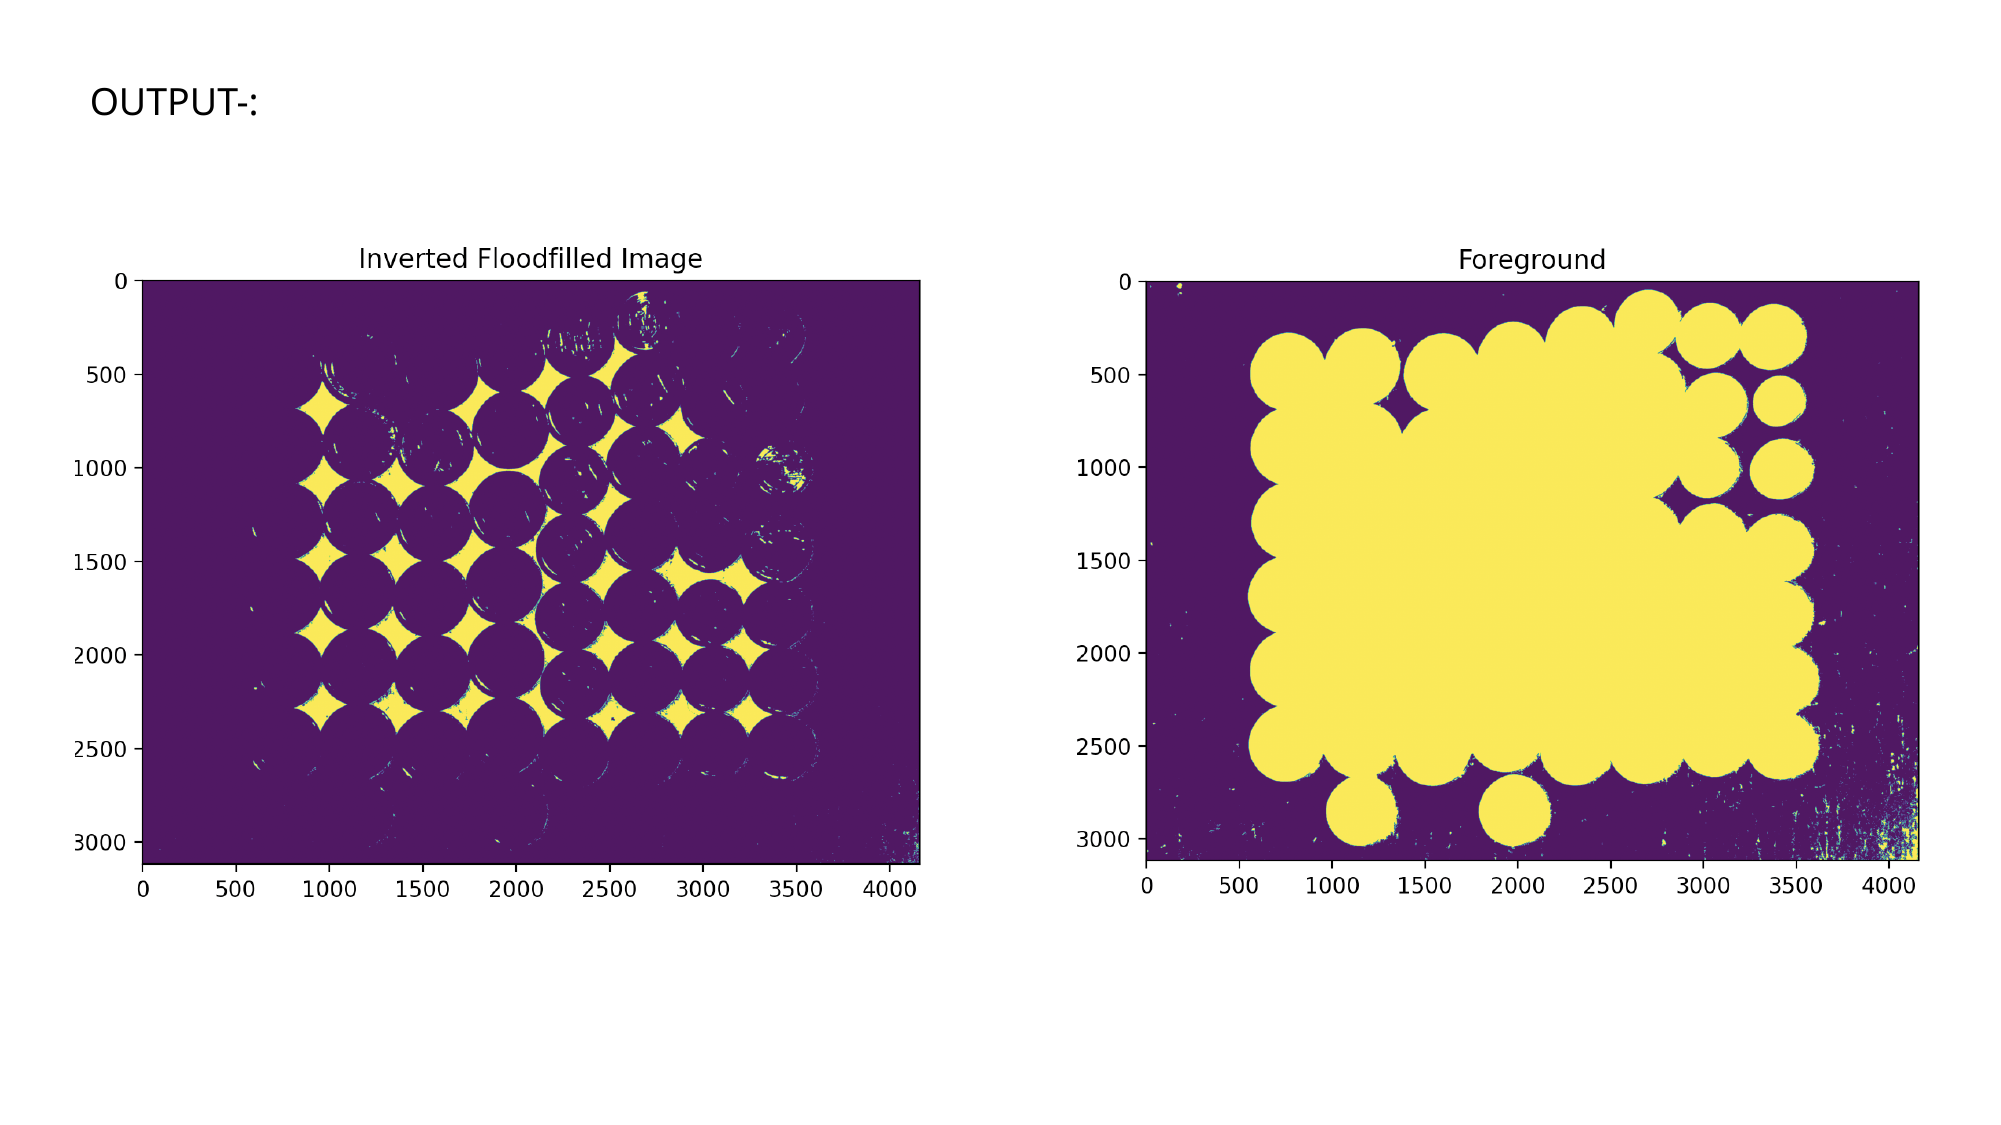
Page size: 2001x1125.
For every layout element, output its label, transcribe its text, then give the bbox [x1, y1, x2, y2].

picture [1048, 216, 1985, 926]
picture [74, 202, 939, 922]
text_box OUTPUT-: [74, 70, 612, 131]
